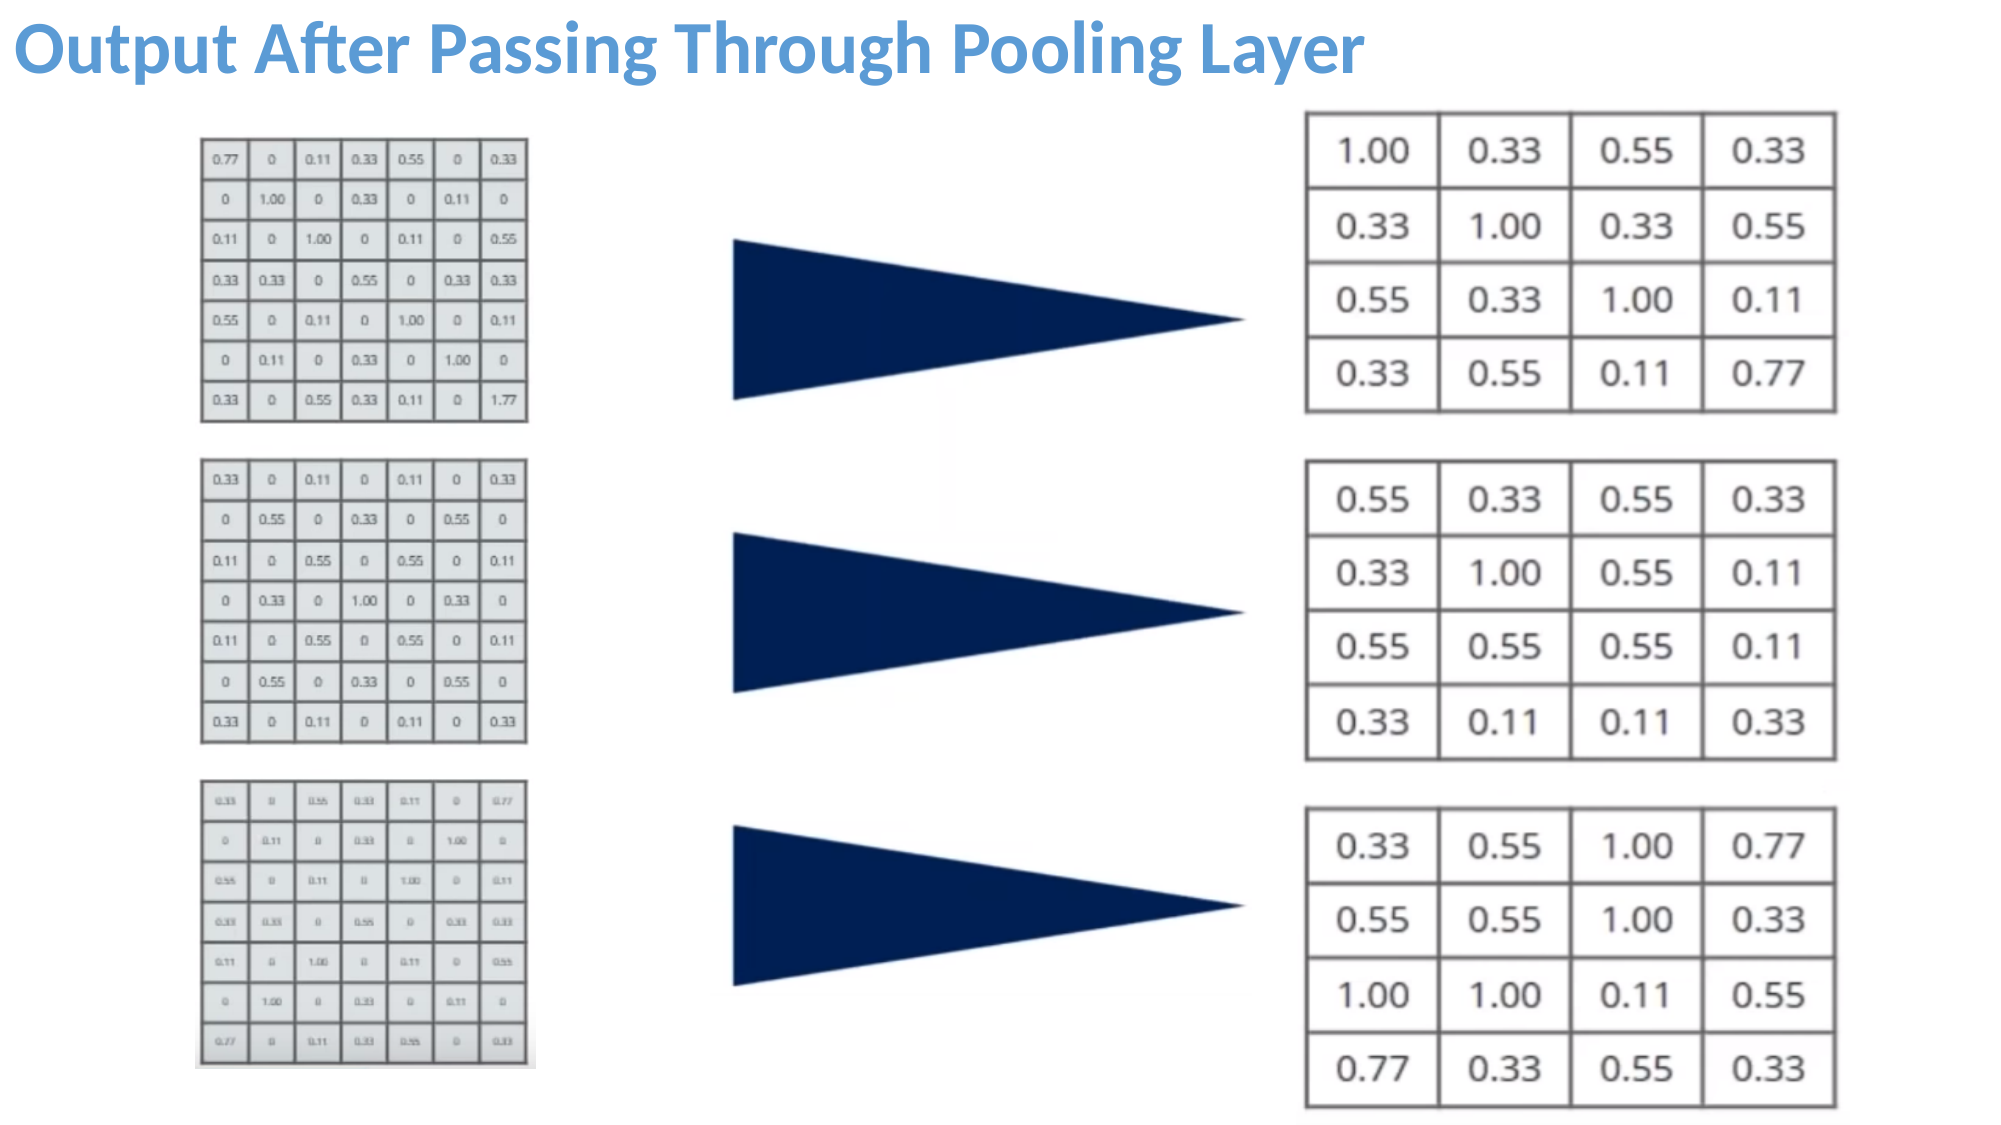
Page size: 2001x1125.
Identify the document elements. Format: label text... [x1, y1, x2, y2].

picture [710, 218, 1252, 996]
picture [195, 127, 536, 1069]
text_box Output After Passing Through Pooling Layer [0, 0, 1610, 97]
picture [1296, 97, 1850, 1125]
